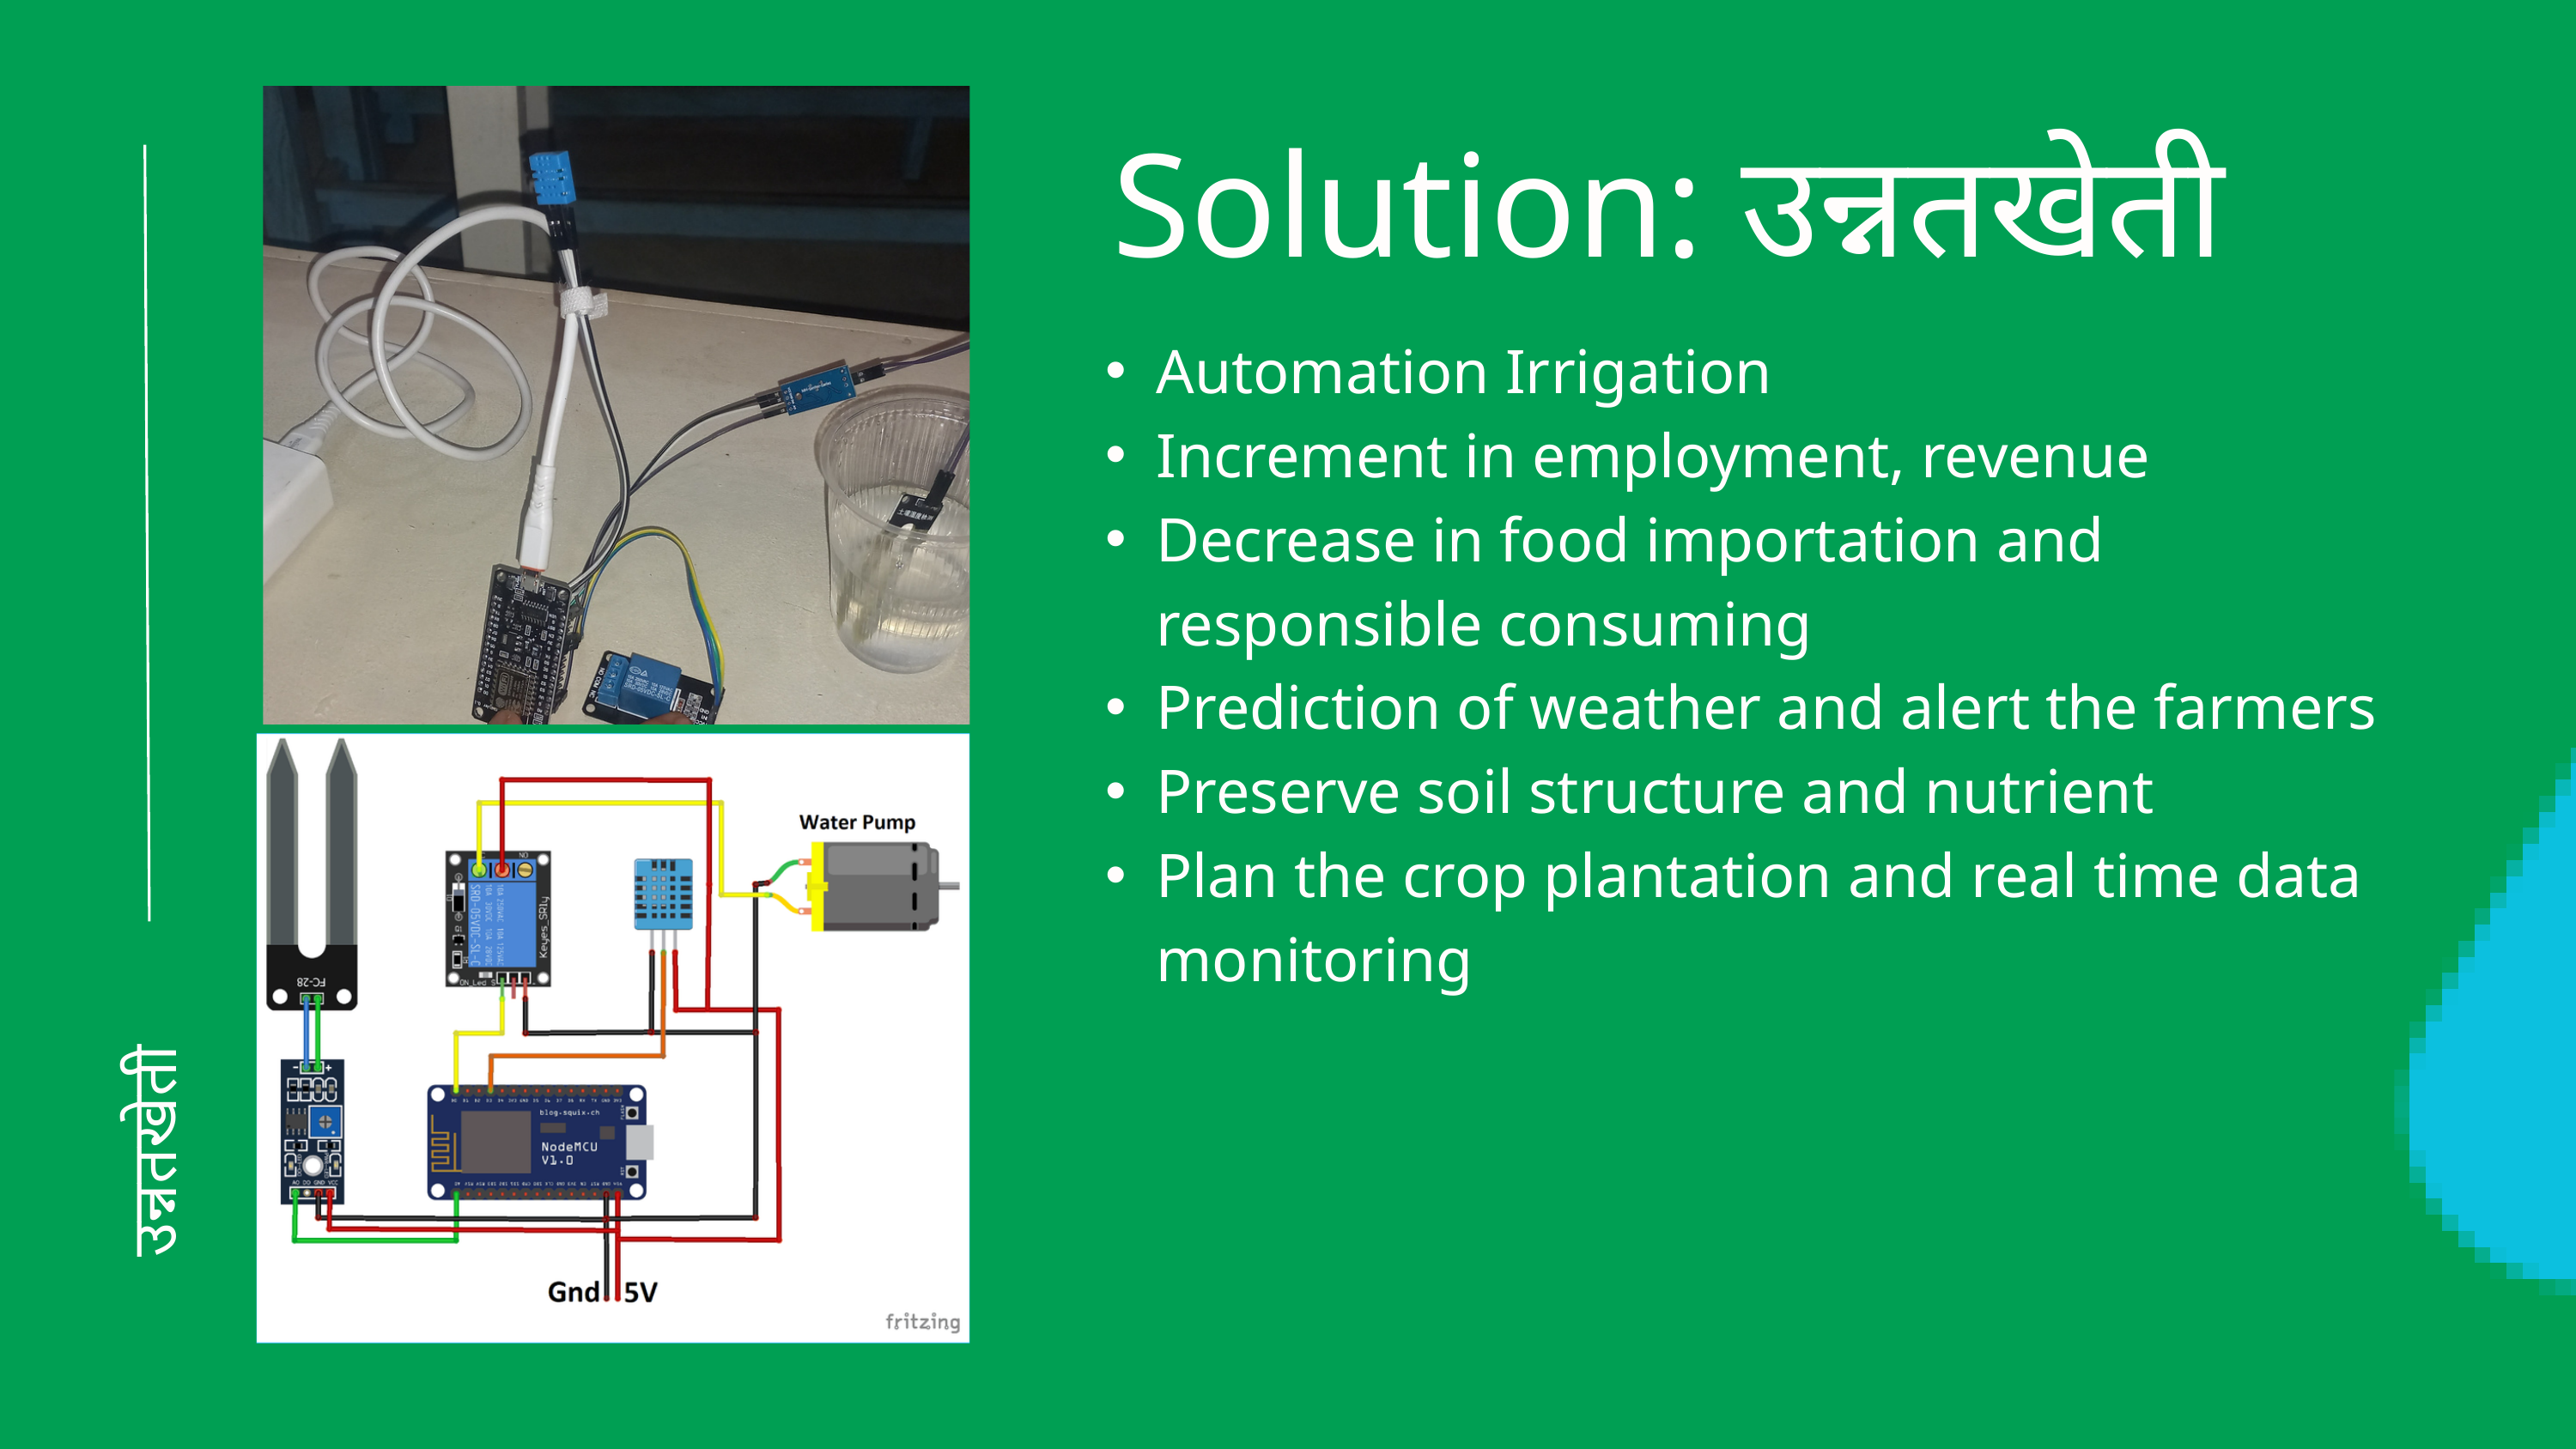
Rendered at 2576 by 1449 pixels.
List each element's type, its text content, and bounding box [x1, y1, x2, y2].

text_box Solution: उन्नतखेती [1111, 100, 2395, 286]
text_box [2394, 748, 2576, 1328]
text_box [256, 733, 970, 1343]
text_box Automation Irrigation Increment in employment, revenue Decrease in food importation and responsible consuming Prediction of weather and alert the farmers Preserve soil structure and nutrient Plan the crop plantation and real time data monitoring [1054, 321, 2395, 994]
text_box उन्नतखेती [100, 846, 189, 1258]
text_box [263, 86, 970, 724]
